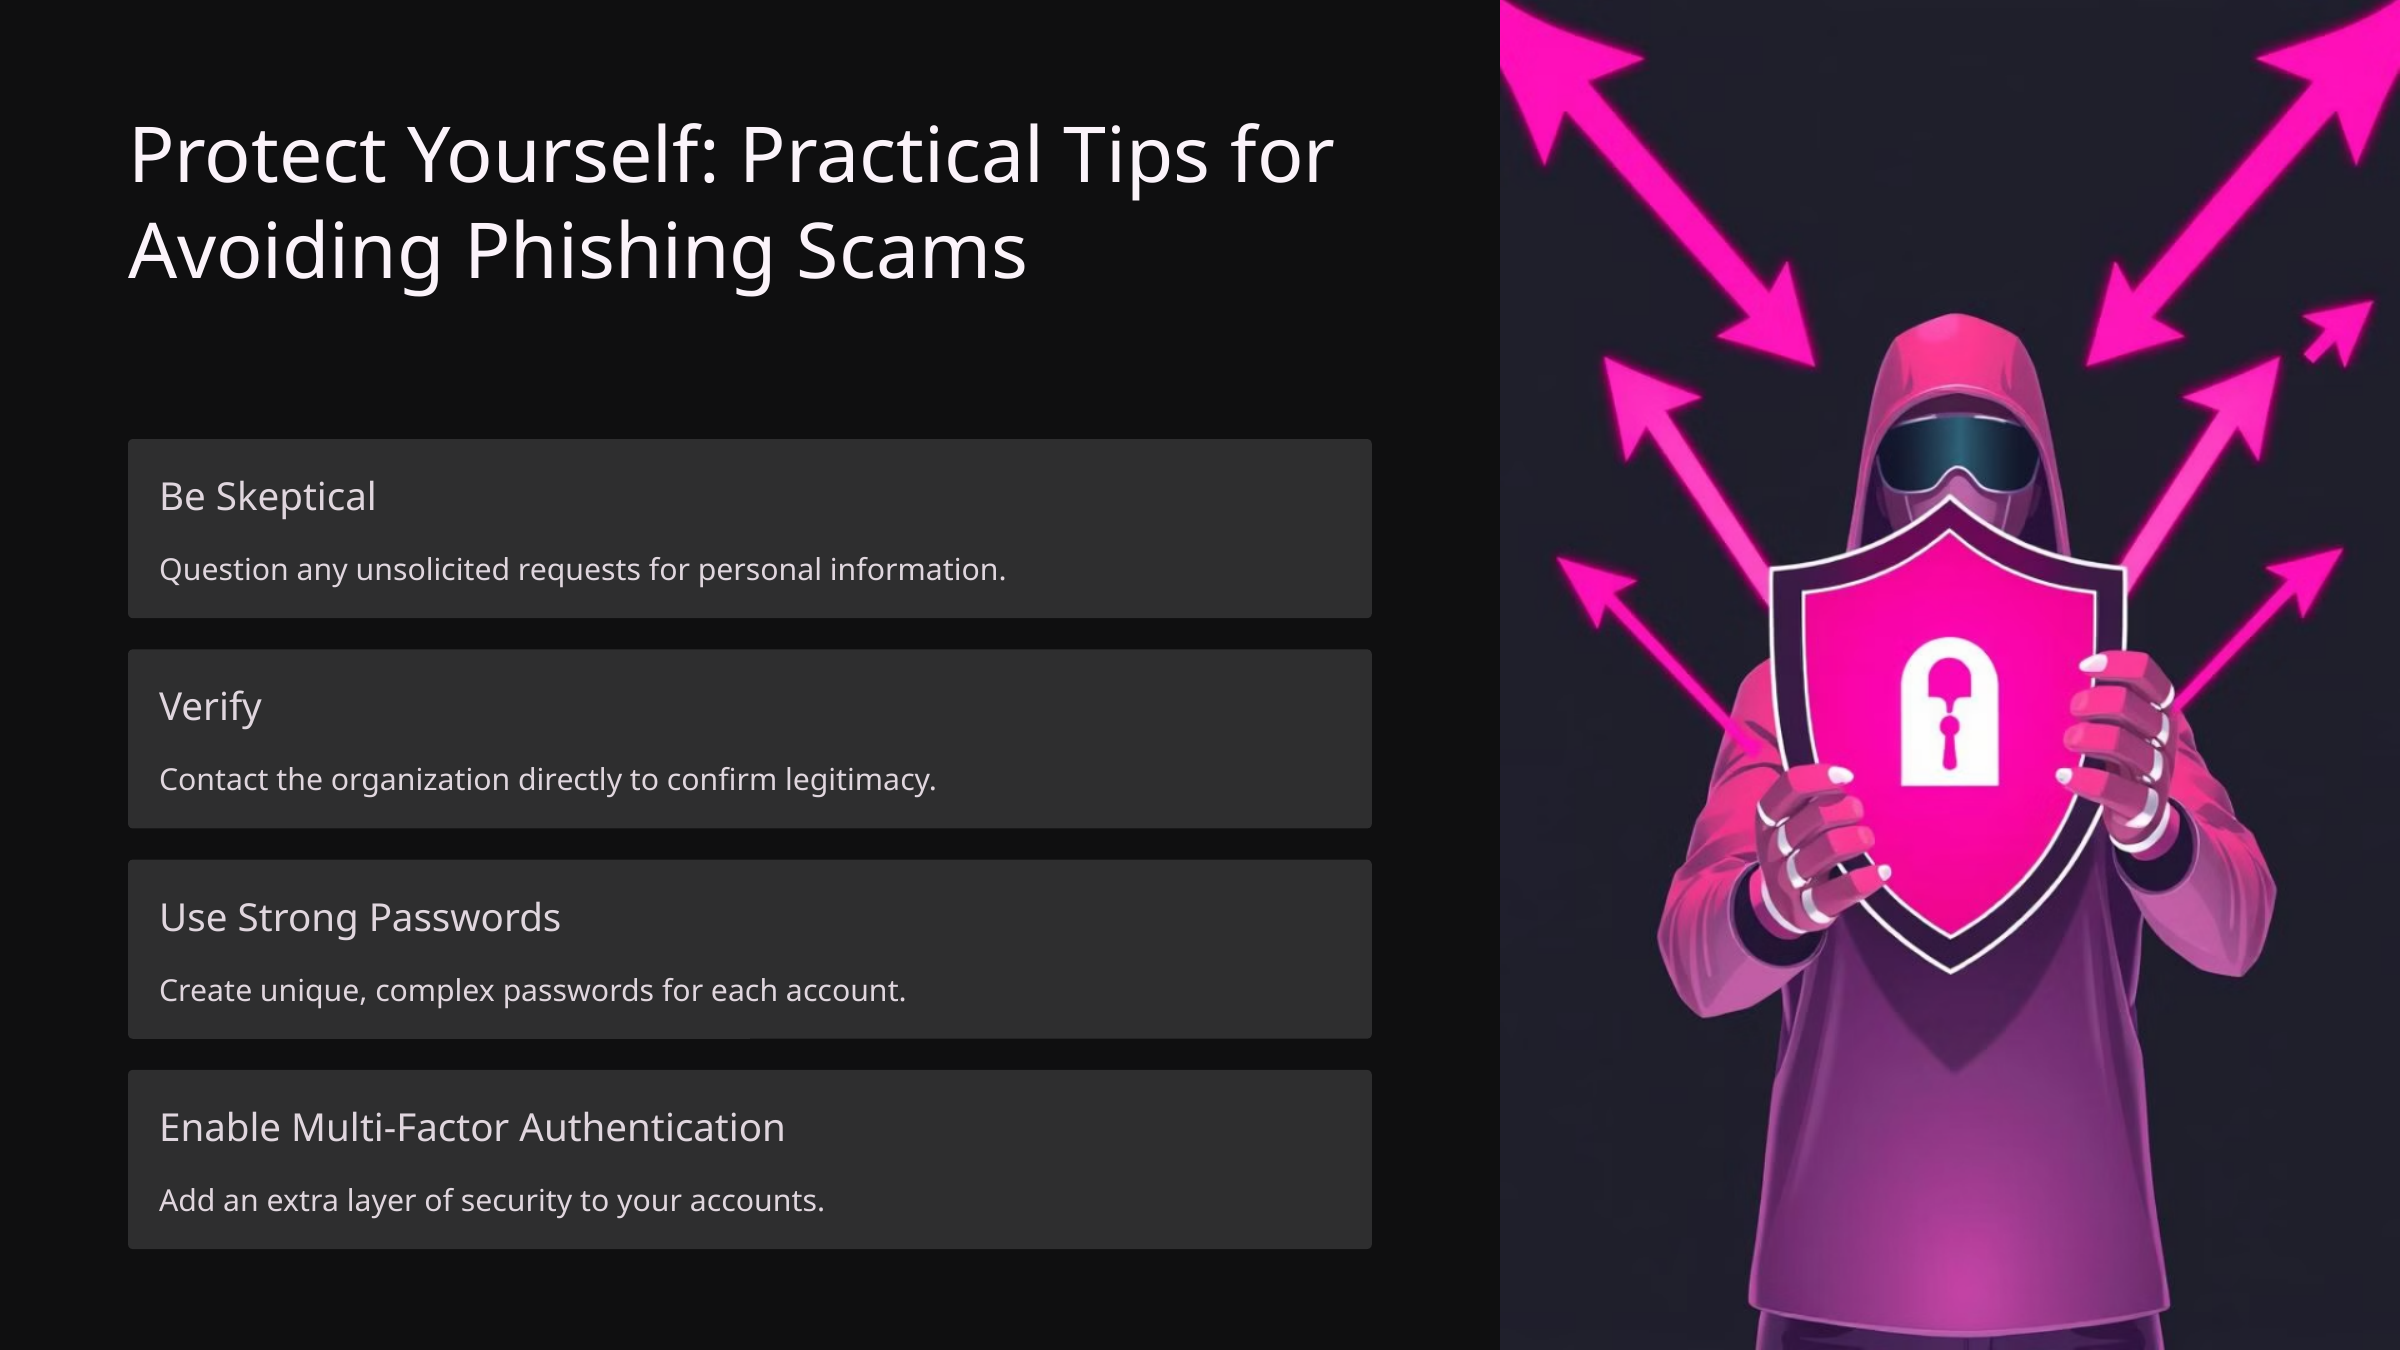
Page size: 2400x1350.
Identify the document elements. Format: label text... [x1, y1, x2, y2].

text_box Enable Multi-Factor Authentication [159, 1101, 953, 1150]
picture [1499, 0, 2400, 1350]
text_box Add an extra layer of security to your accounts. [159, 1168, 1341, 1219]
text_box Contact the organization directly to confirm legitimacy. [159, 747, 1341, 798]
text_box Protect Yourself: Practical Tips for Avoiding Phishing Scams [128, 100, 1372, 393]
text_box [128, 649, 1372, 829]
text_box Use Strong Passwords [159, 890, 626, 940]
text_box Verify [159, 680, 548, 730]
text_box [128, 439, 1372, 619]
text_box Be Skeptical [159, 470, 548, 519]
text_box [128, 859, 1372, 1039]
text_box Question any unsolicited requests for personal information. [159, 537, 1341, 588]
text_box [128, 1069, 1372, 1250]
text_box Create unique, complex passwords for each account. [159, 958, 1341, 1008]
